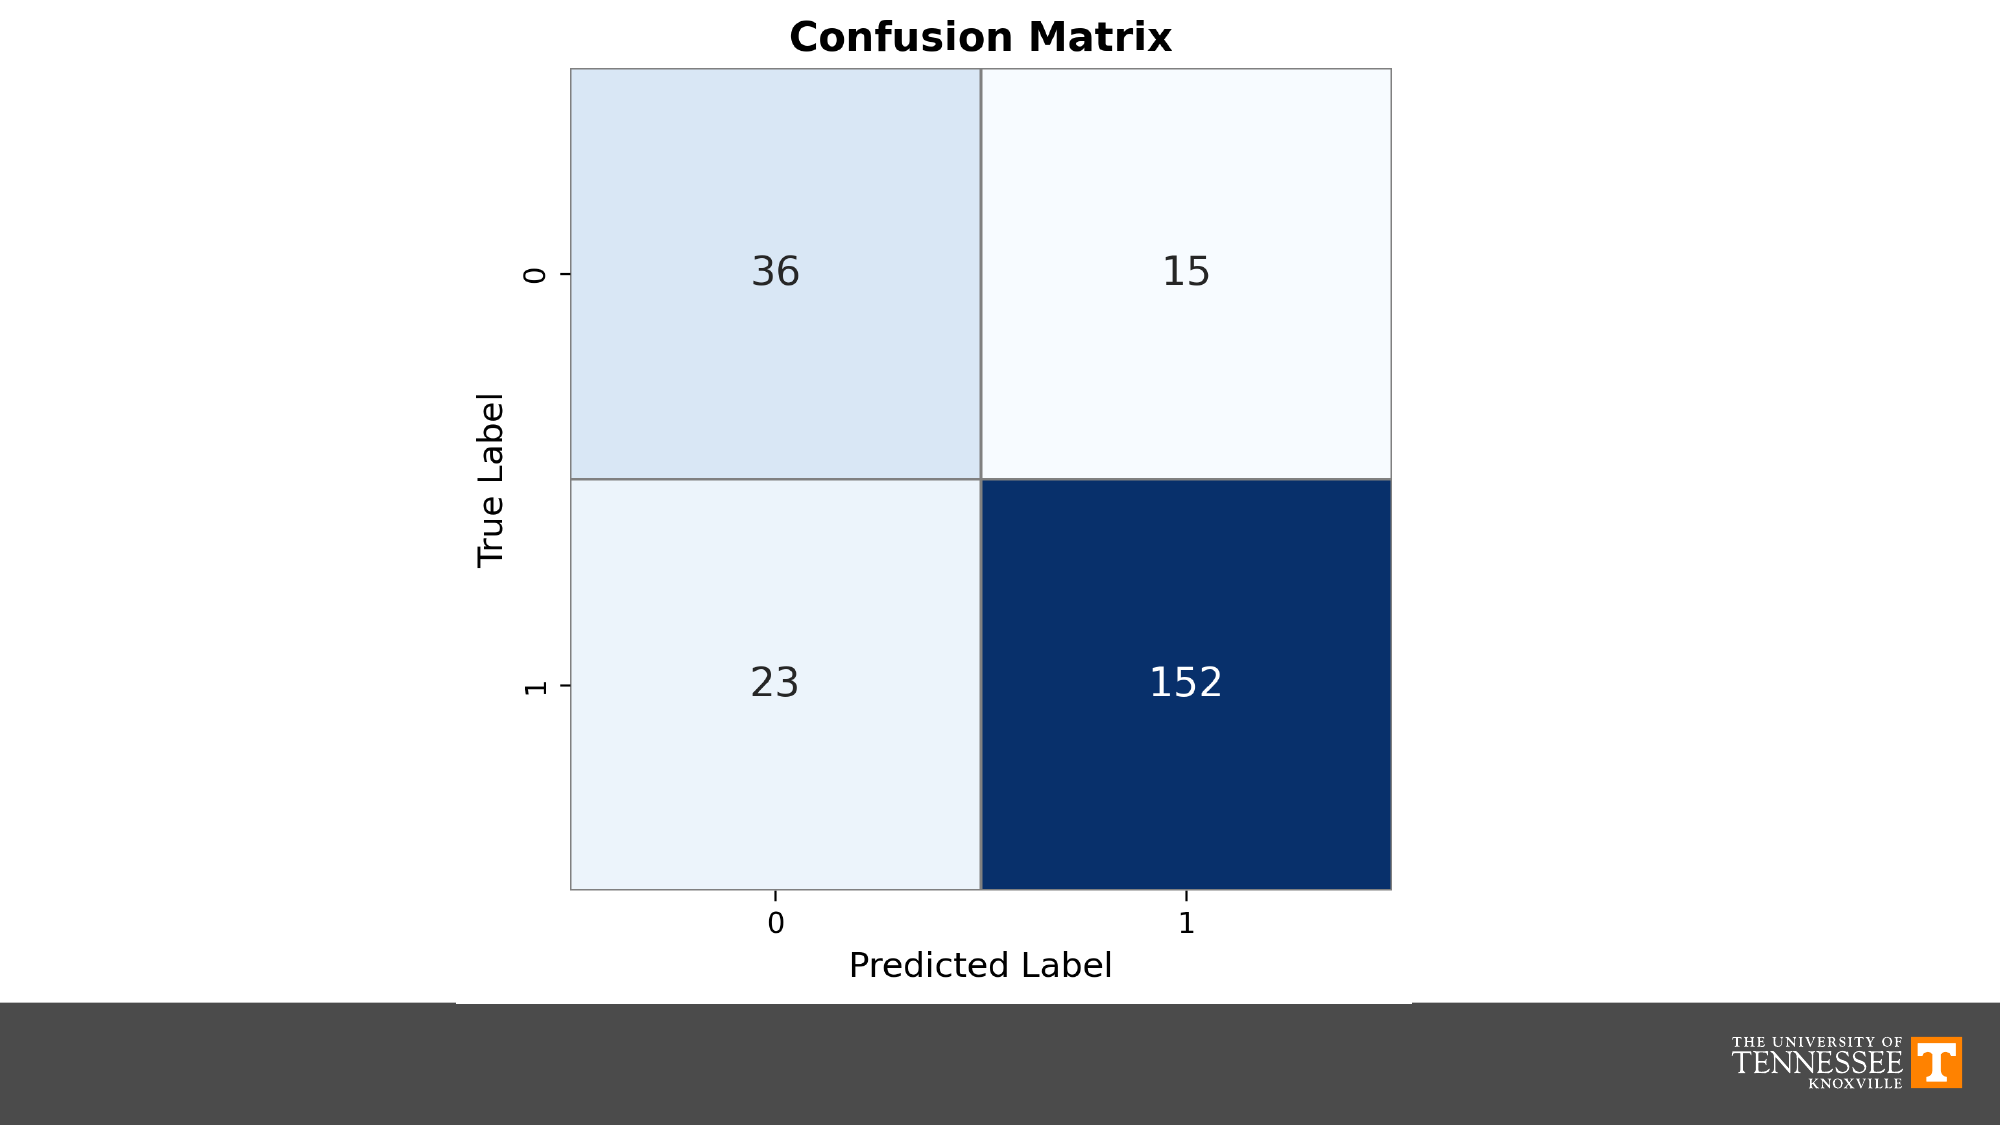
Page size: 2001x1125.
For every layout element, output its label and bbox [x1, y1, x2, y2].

picture [456, 0, 1412, 1004]
